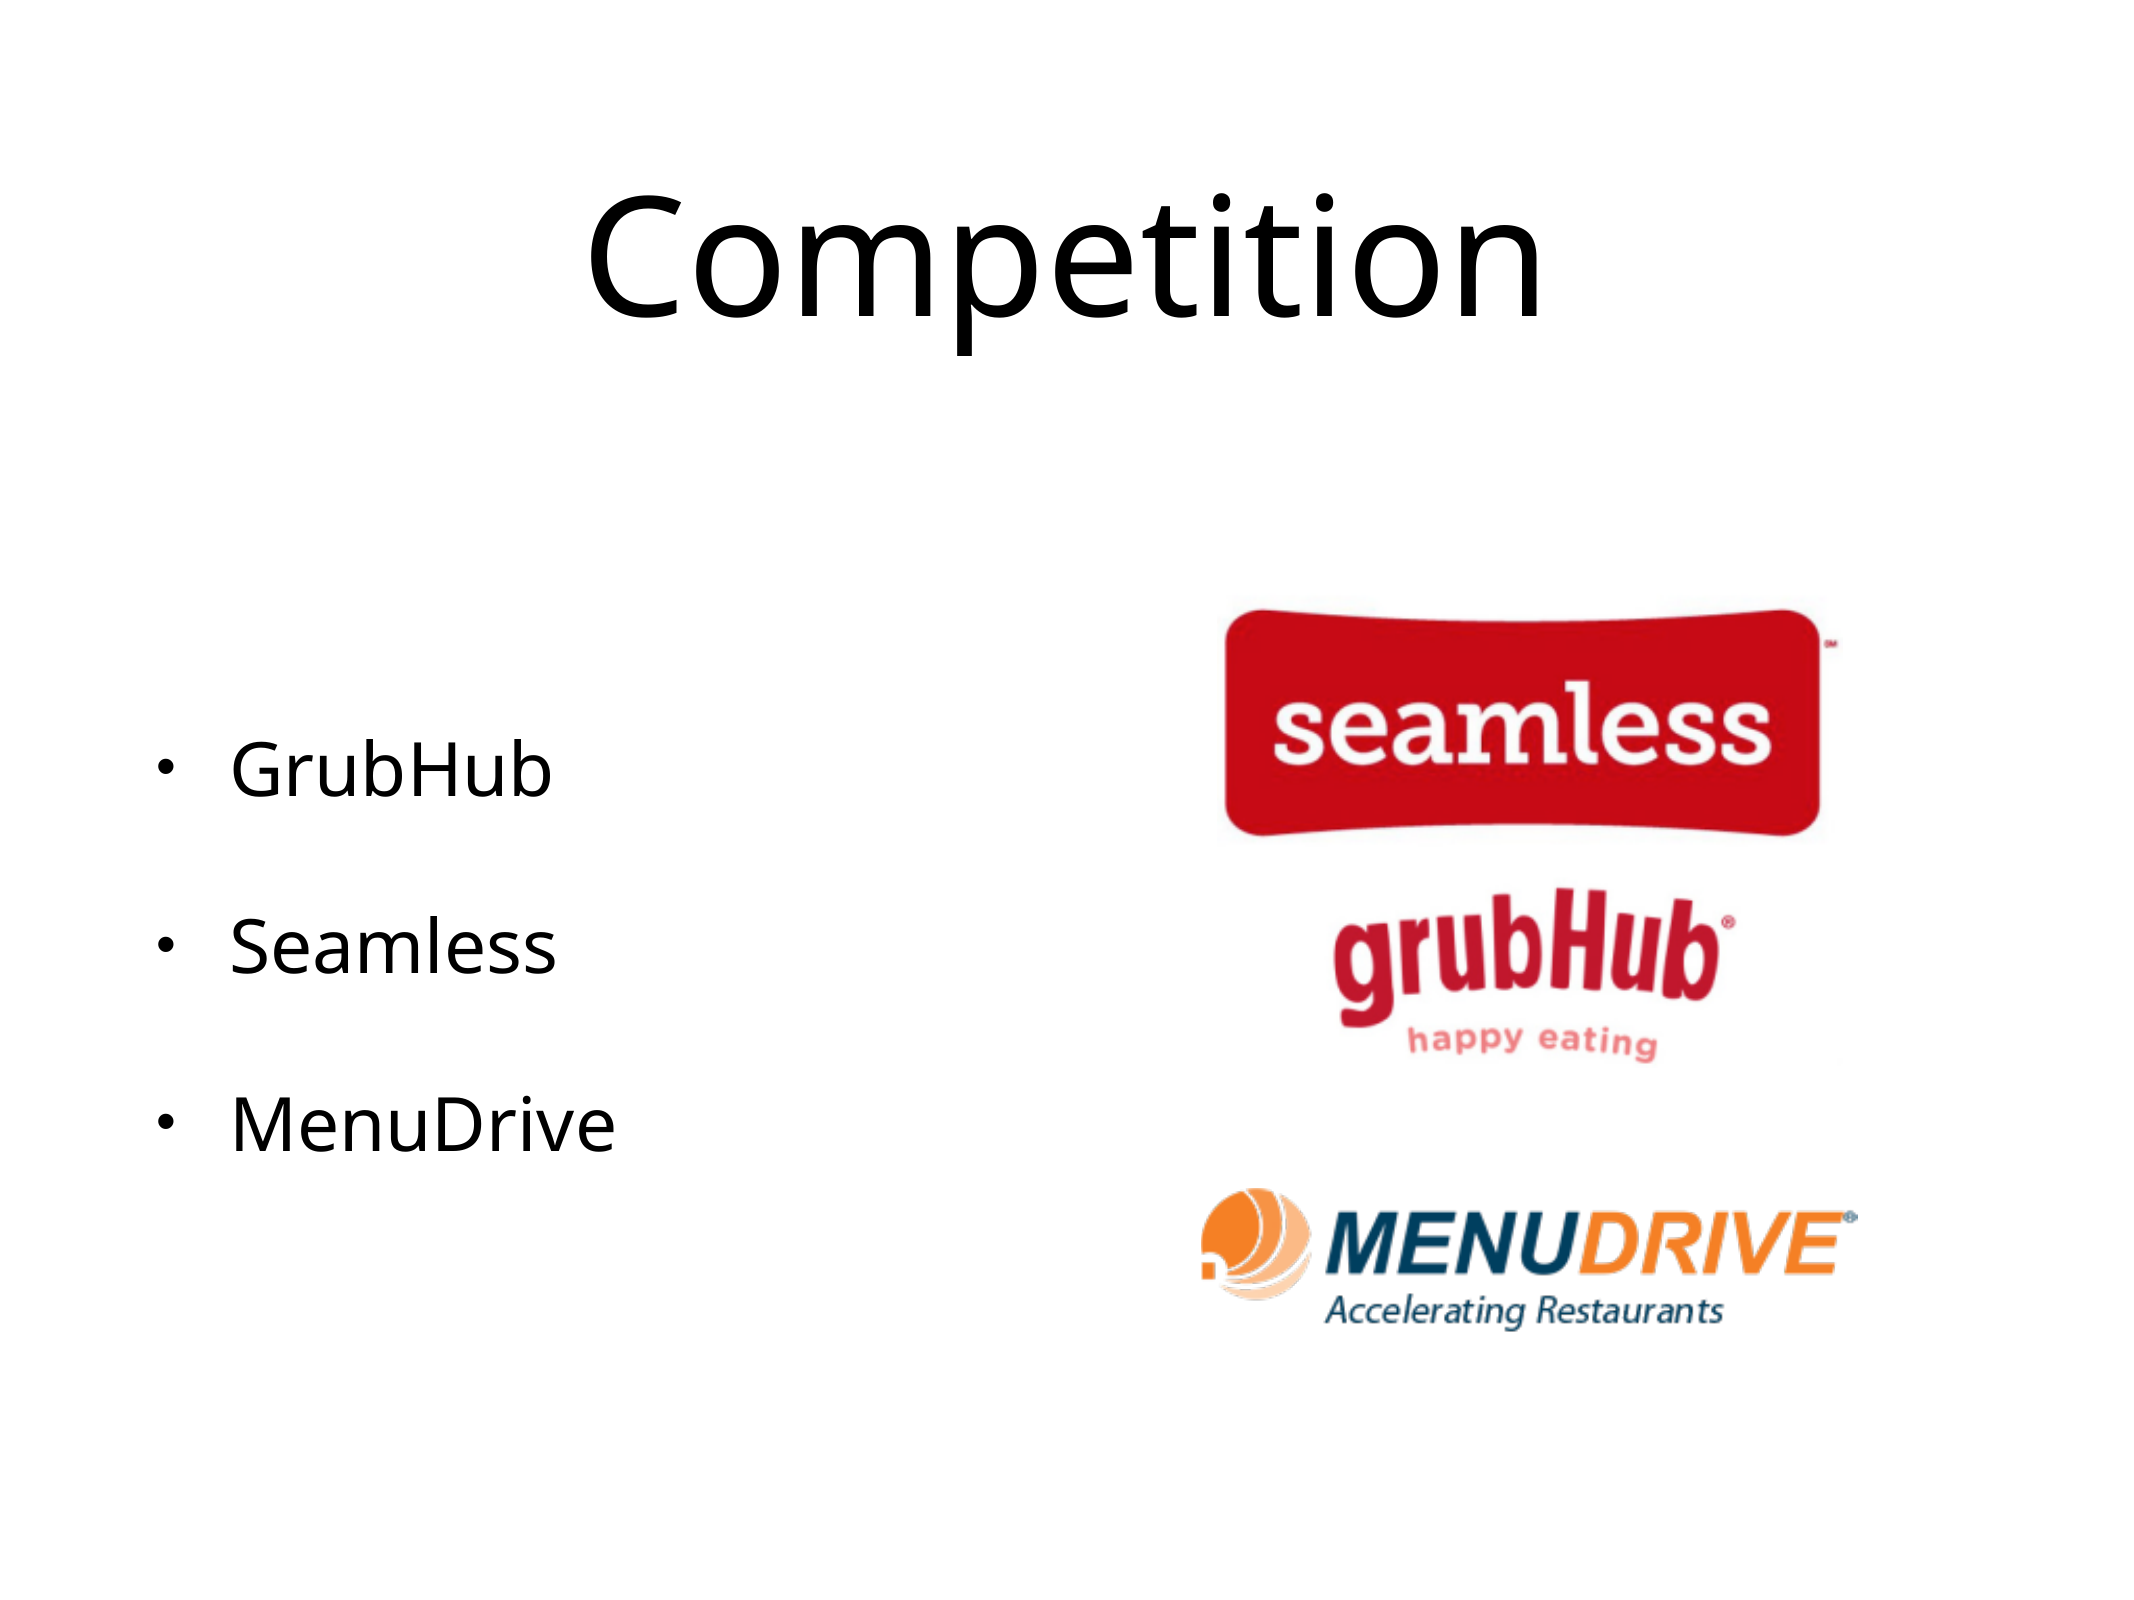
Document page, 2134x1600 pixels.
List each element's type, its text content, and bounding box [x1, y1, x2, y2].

list GrubHub Seamless MenuDrive [155, 427, 1978, 1460]
picture [1217, 563, 1843, 1069]
picture [1201, 1187, 1859, 1337]
title Competition [155, 72, 1978, 427]
